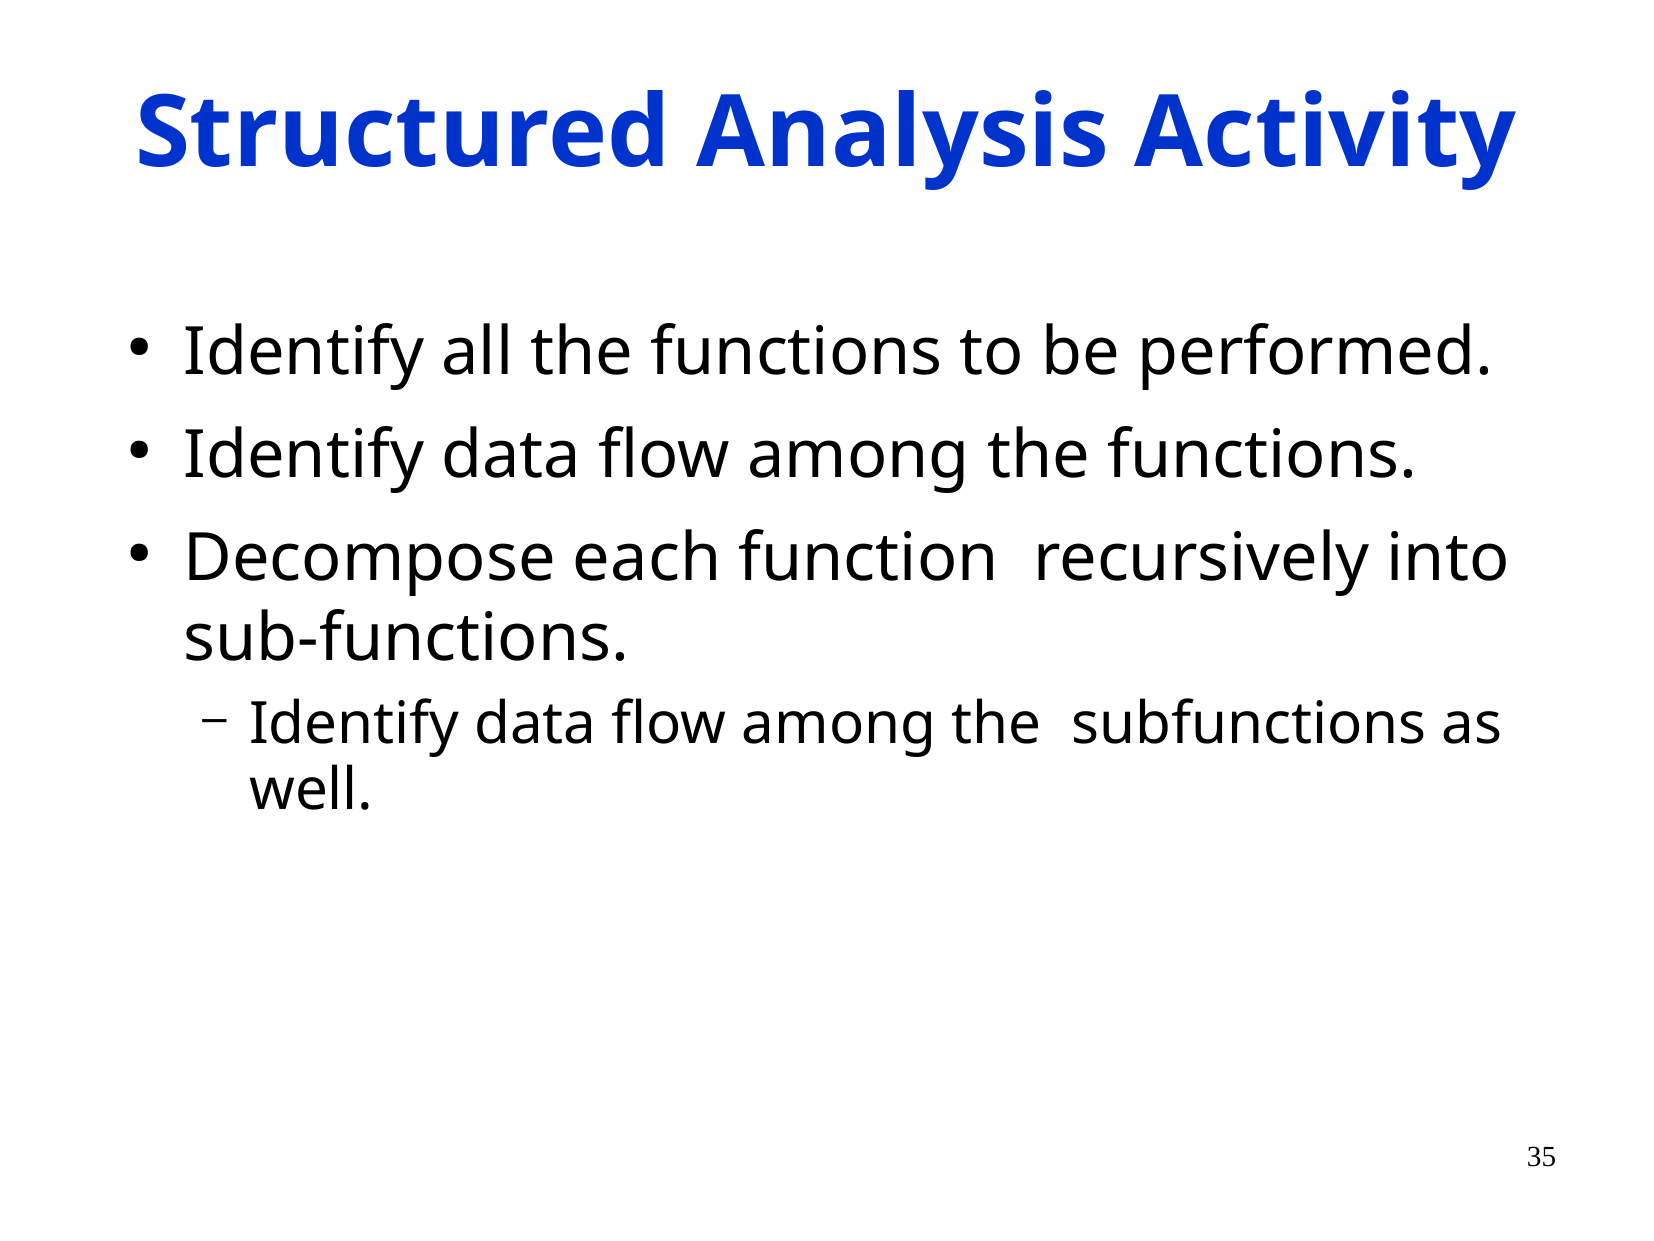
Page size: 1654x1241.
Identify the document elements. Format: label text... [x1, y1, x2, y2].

list Identify all the functions to be performed. Identify data flow among the functions. Decompose each function recursively into sub-functions. Identify data flow among the subfunctions as well. [123, 299, 1530, 1062]
title Structured Analysis Activity [121, 29, 1533, 236]
